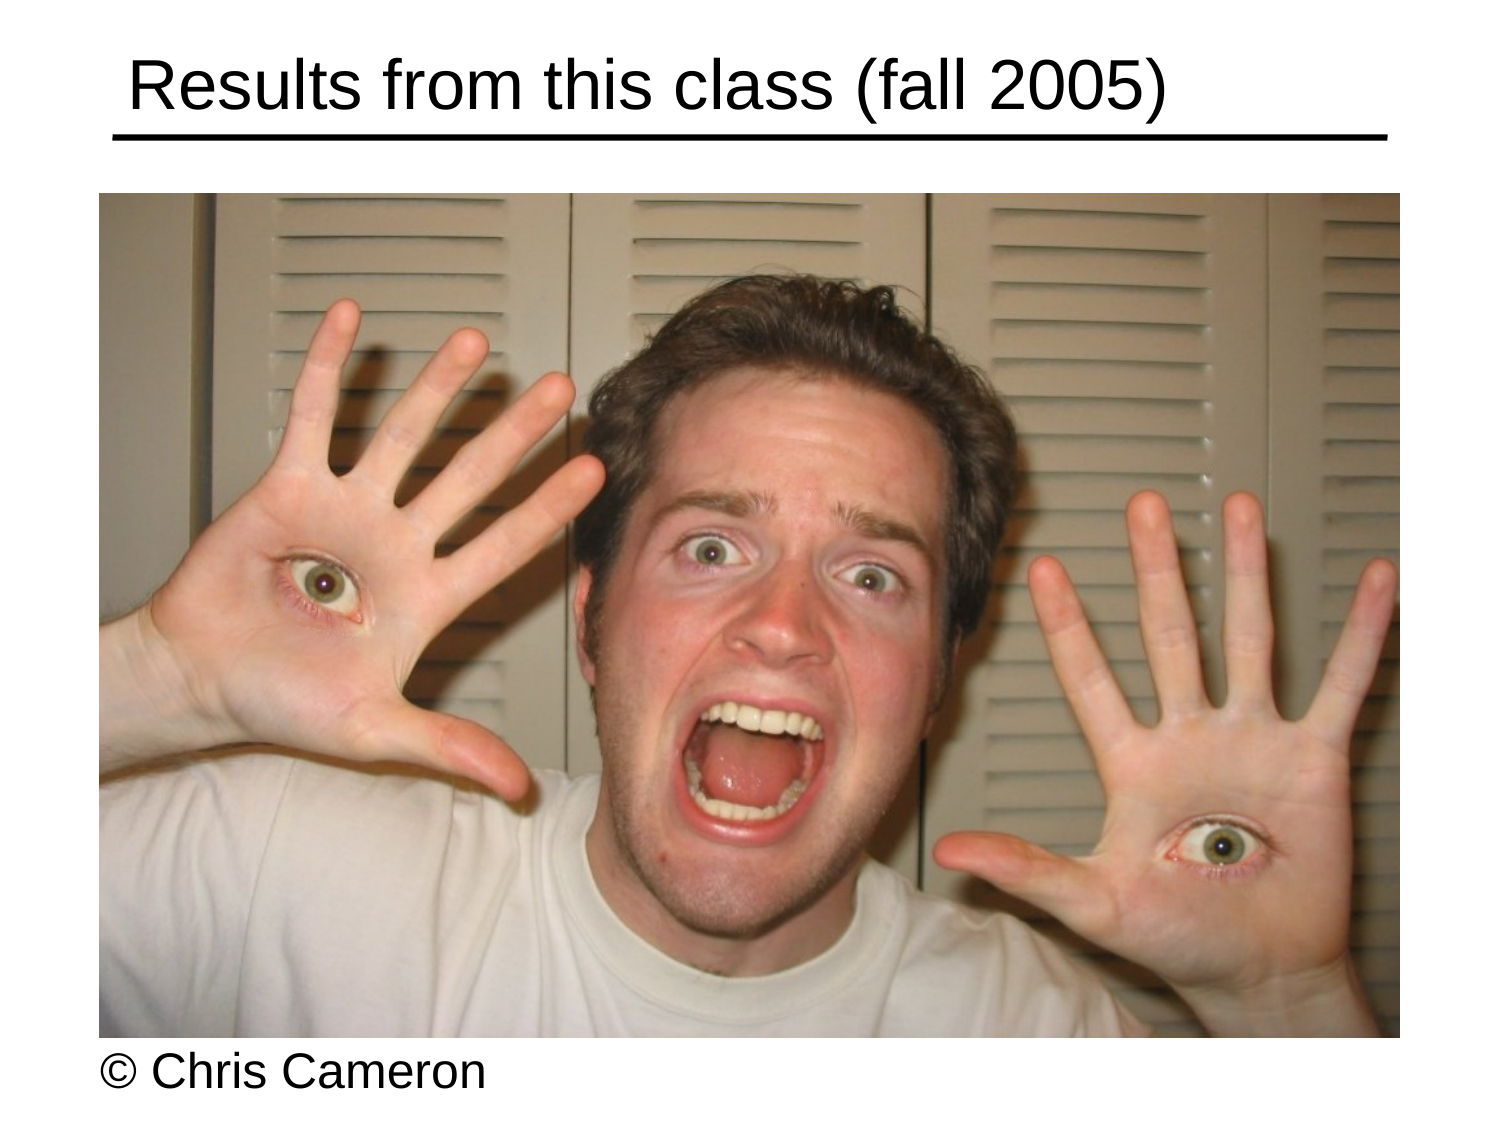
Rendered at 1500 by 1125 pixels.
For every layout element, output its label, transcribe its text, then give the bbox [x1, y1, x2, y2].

picture [99, 193, 1401, 1038]
title Results from this class (fall 2005) [112, 12, 1388, 150]
text_box © Chris Cameron [85, 1031, 502, 1107]
